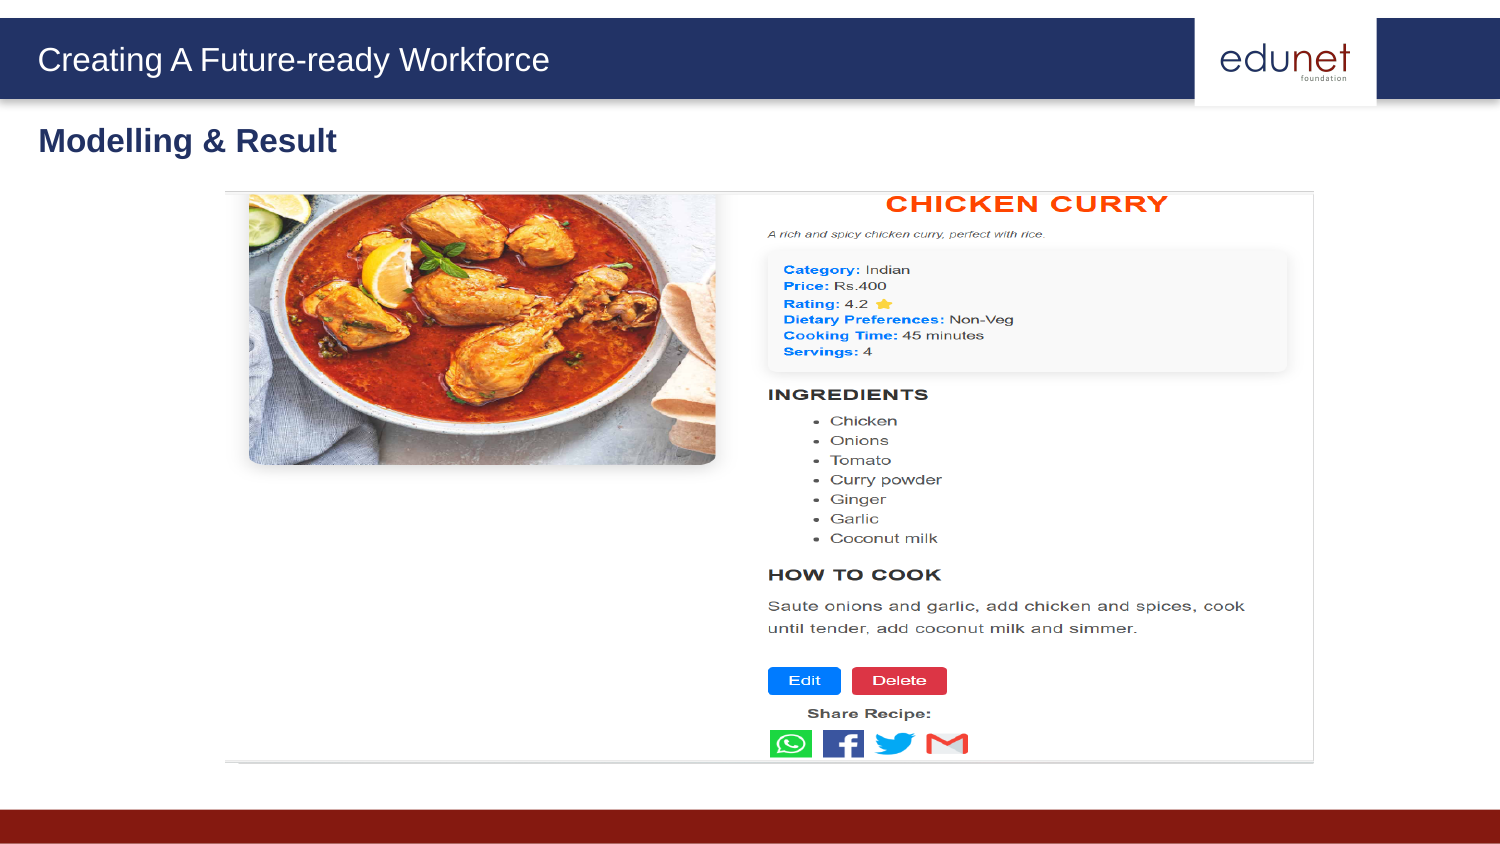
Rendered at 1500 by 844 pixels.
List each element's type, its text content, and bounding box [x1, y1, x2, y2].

picture [224, 191, 1314, 764]
picture [1215, 38, 1356, 86]
text_box Modelling & Result [23, 112, 750, 167]
